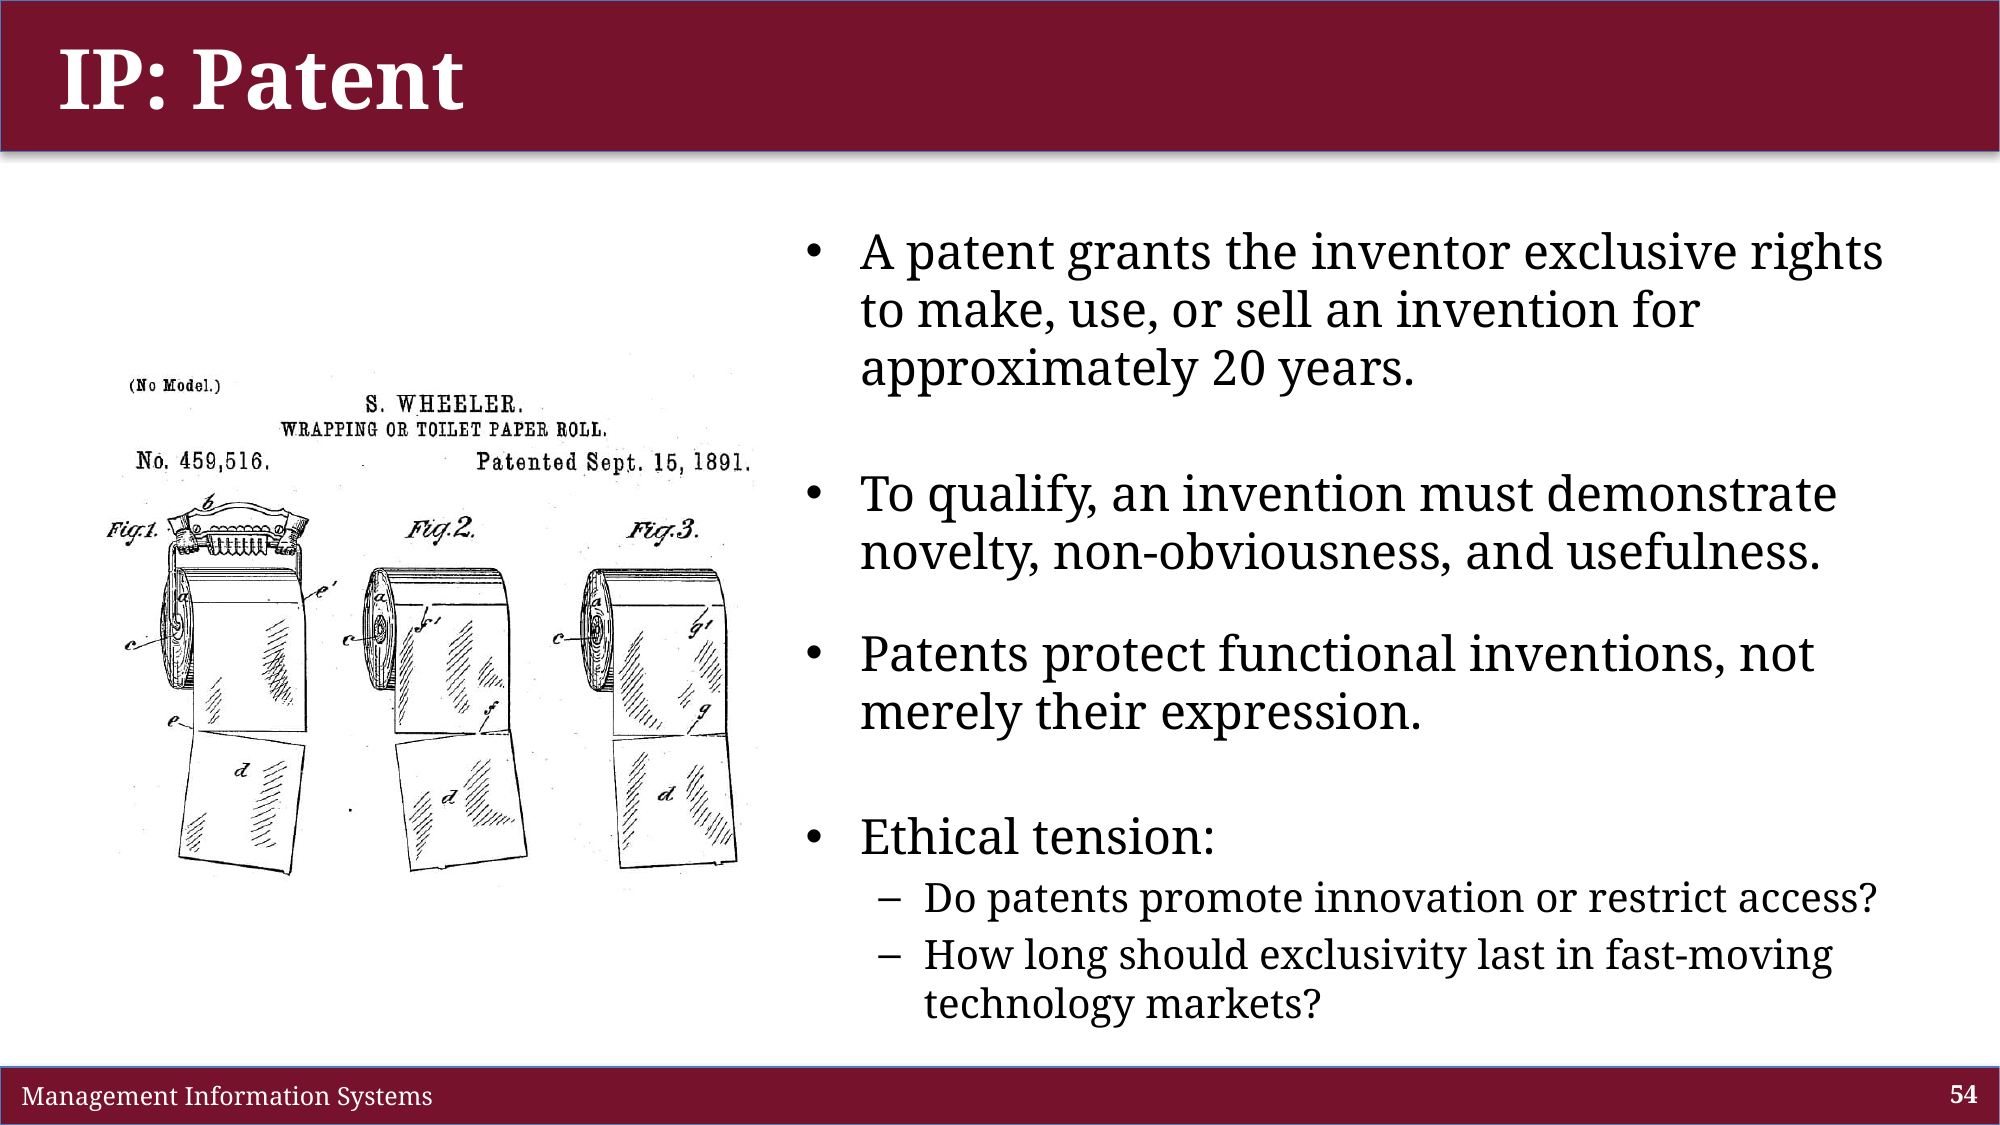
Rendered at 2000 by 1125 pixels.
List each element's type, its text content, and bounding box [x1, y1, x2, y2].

list A patent grants the inventor exclusive rights to make, use, or sell an invention for approximately 20 years. To qualify, an invention must demonstrate novelty, non-obviousness, and usefulness. Patents protect functional inventions, not merely their expression. Ethical tension: Do patents promote innovation or restrict access? How long should exclusivity last in fast-moving technology markets? [790, 213, 1911, 1047]
footer Management Information Systems [0, 1066, 475, 1125]
title IP: Patent [0, 0, 2000, 152]
text_box [475, 1066, 1649, 1125]
picture [88, 348, 777, 912]
slide_number 54 [1649, 1066, 2000, 1125]
